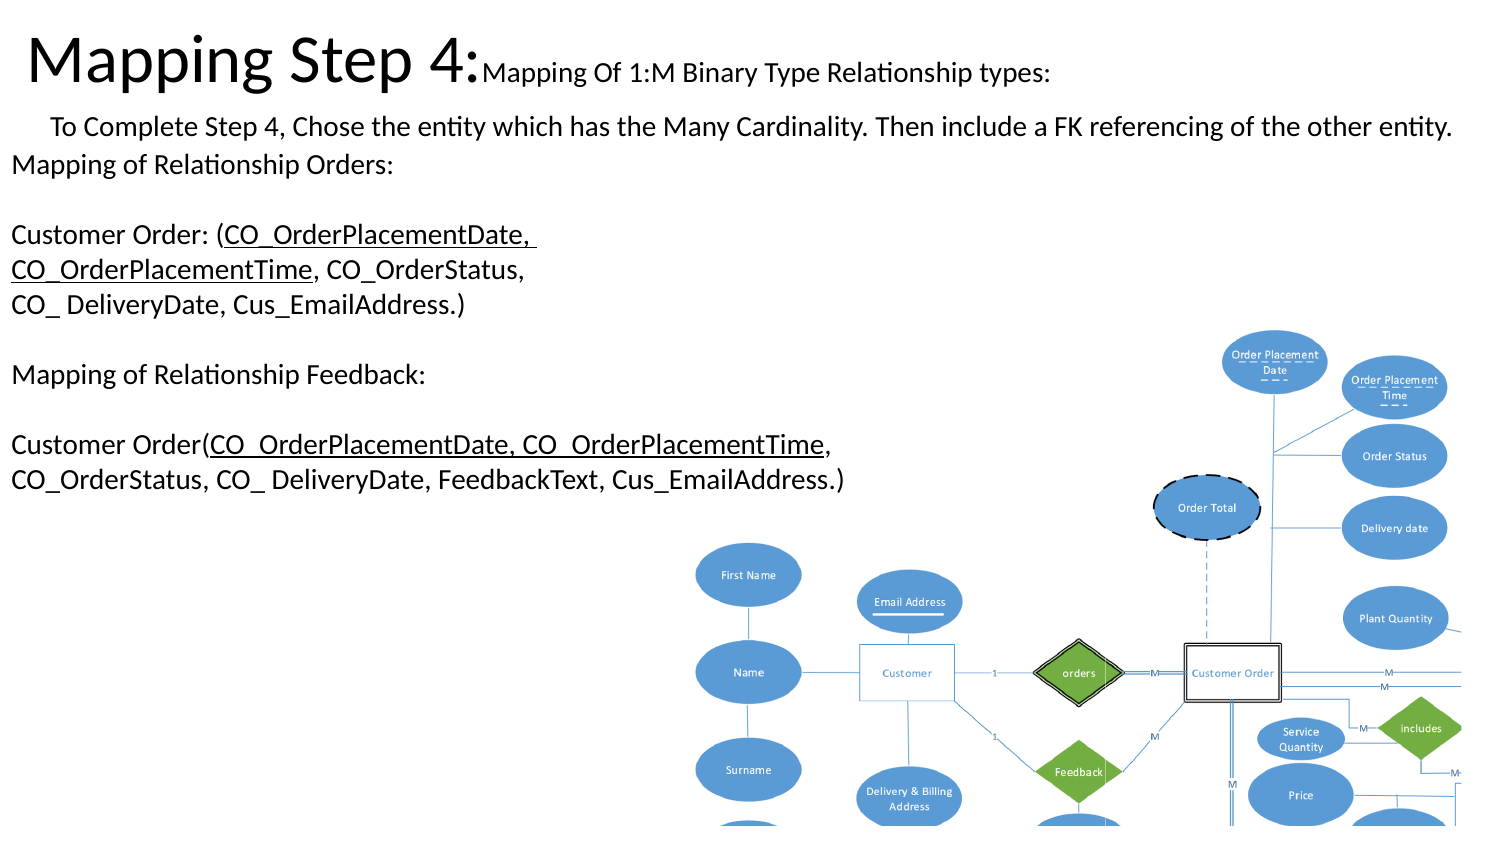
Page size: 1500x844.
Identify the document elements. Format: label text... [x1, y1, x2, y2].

text_box Mapping Of 1:M Binary Type Relationship types: [454, 48, 1079, 94]
text_box To Complete Step 4, Chose the entity which has the Many Cardinality. Then include a FK referencing of the other entity. [6, 101, 1497, 147]
title Mapping Step 4: [15, 0, 1309, 101]
text_box Mapping of Relationship Orders: Customer Order: (CO_OrderPlacementDate, CO_OrderPlacementTime, CO_OrderStatus, CO_ DeliveryDate, Cus_EmailAddress.) Mapping of Relationship Feedback: Customer Order(CO_OrderPlacementDate, CO_OrderPlacementTime, CO_OrderStatus, CO_ DeliveryDate, FeedbackText, Cus_EmailAddress.) [0, 139, 1500, 561]
picture [593, 324, 1462, 826]
